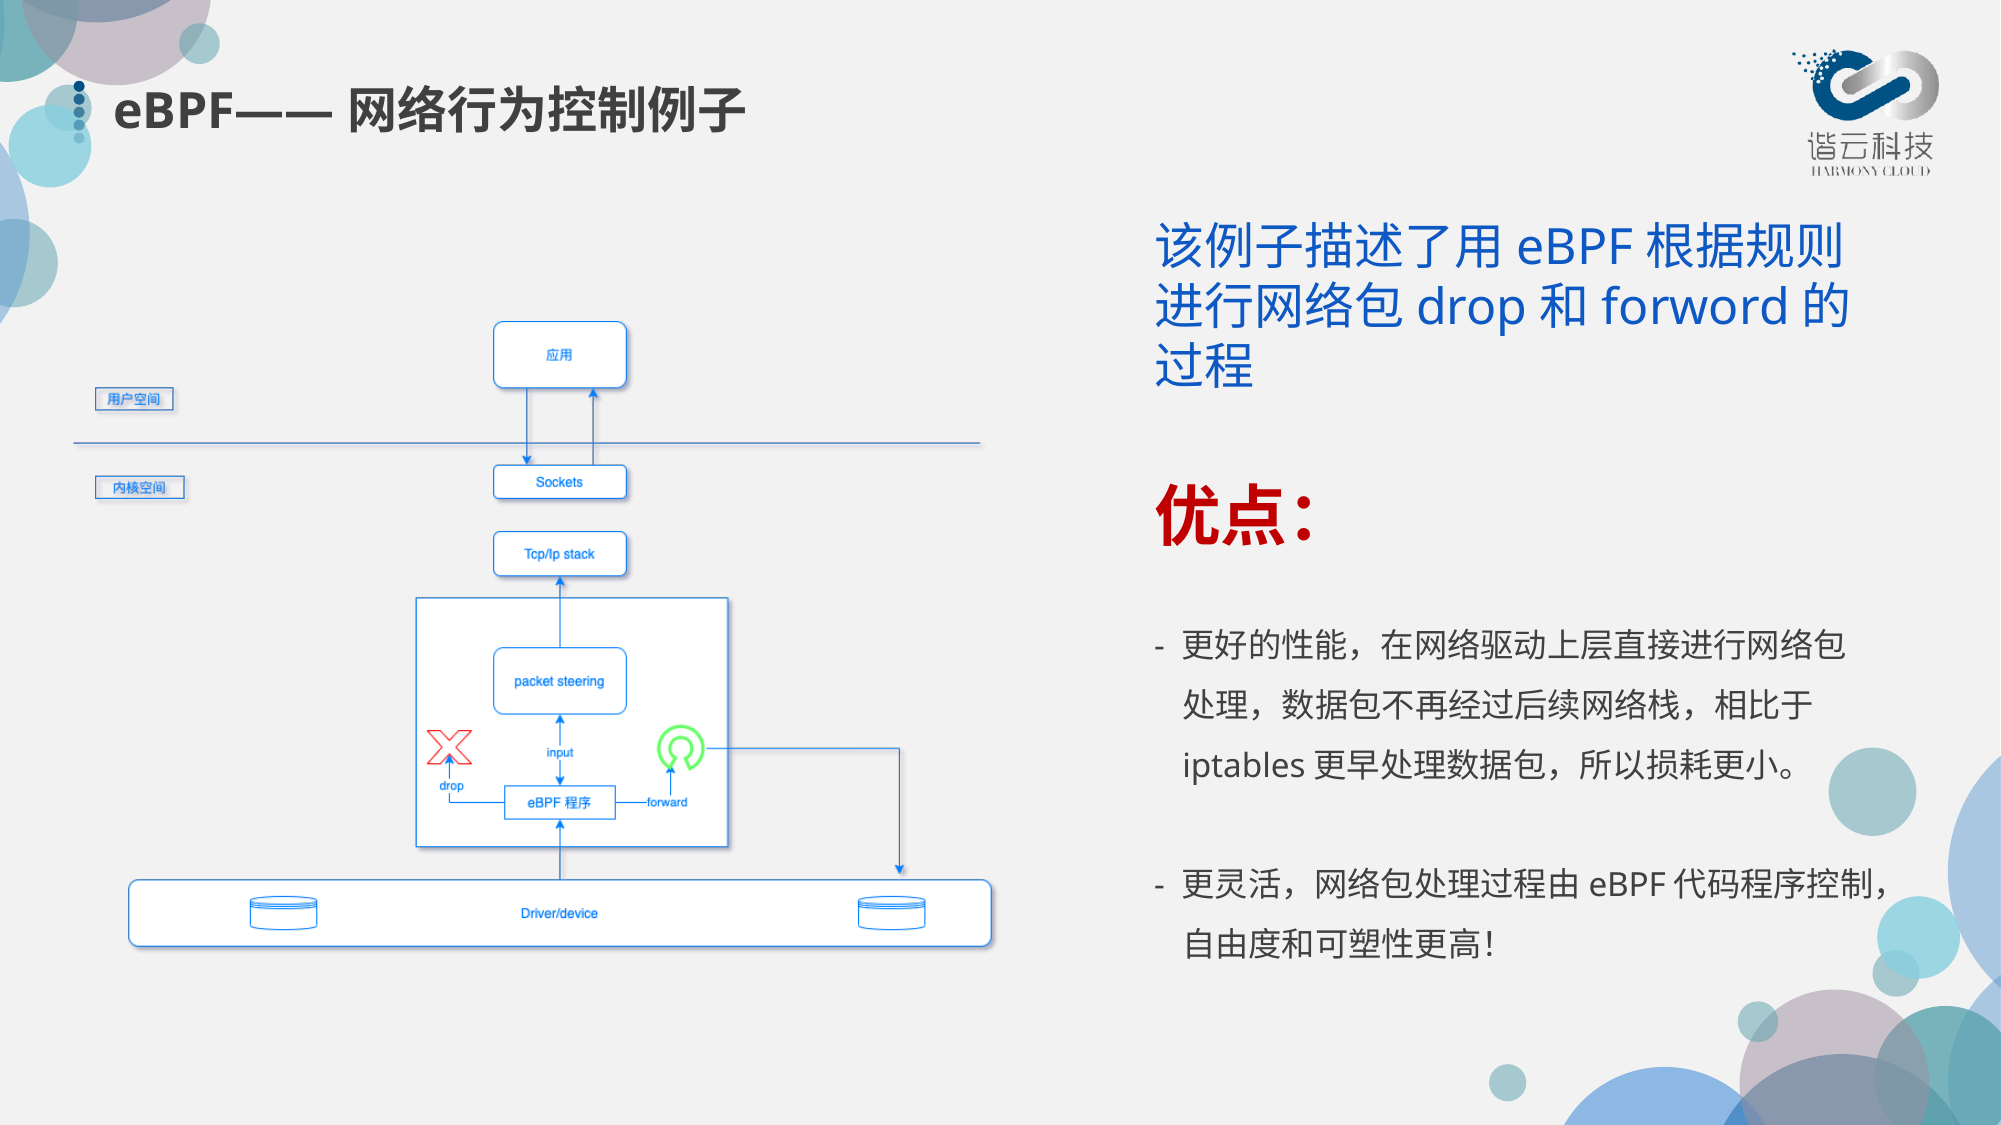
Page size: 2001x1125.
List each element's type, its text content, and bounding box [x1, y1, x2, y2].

picture [73, 321, 1004, 959]
picture [1792, 49, 1939, 176]
text_box 该例子描述了用eBPF根据规则进行网络包drop和forword的过程 优点： - 更好的性能，在网络驱动上层直接进行网络包处理，数据包不再经过后续网络栈，相比于iptables更早处理数据包，所以损耗更小。 - 更灵活，网络包处理过程由eBPF代码程序控制，自由度和可塑性更高！ [1139, 206, 1892, 1121]
title eBPF——网络行为控制例子 [98, 77, 1233, 147]
